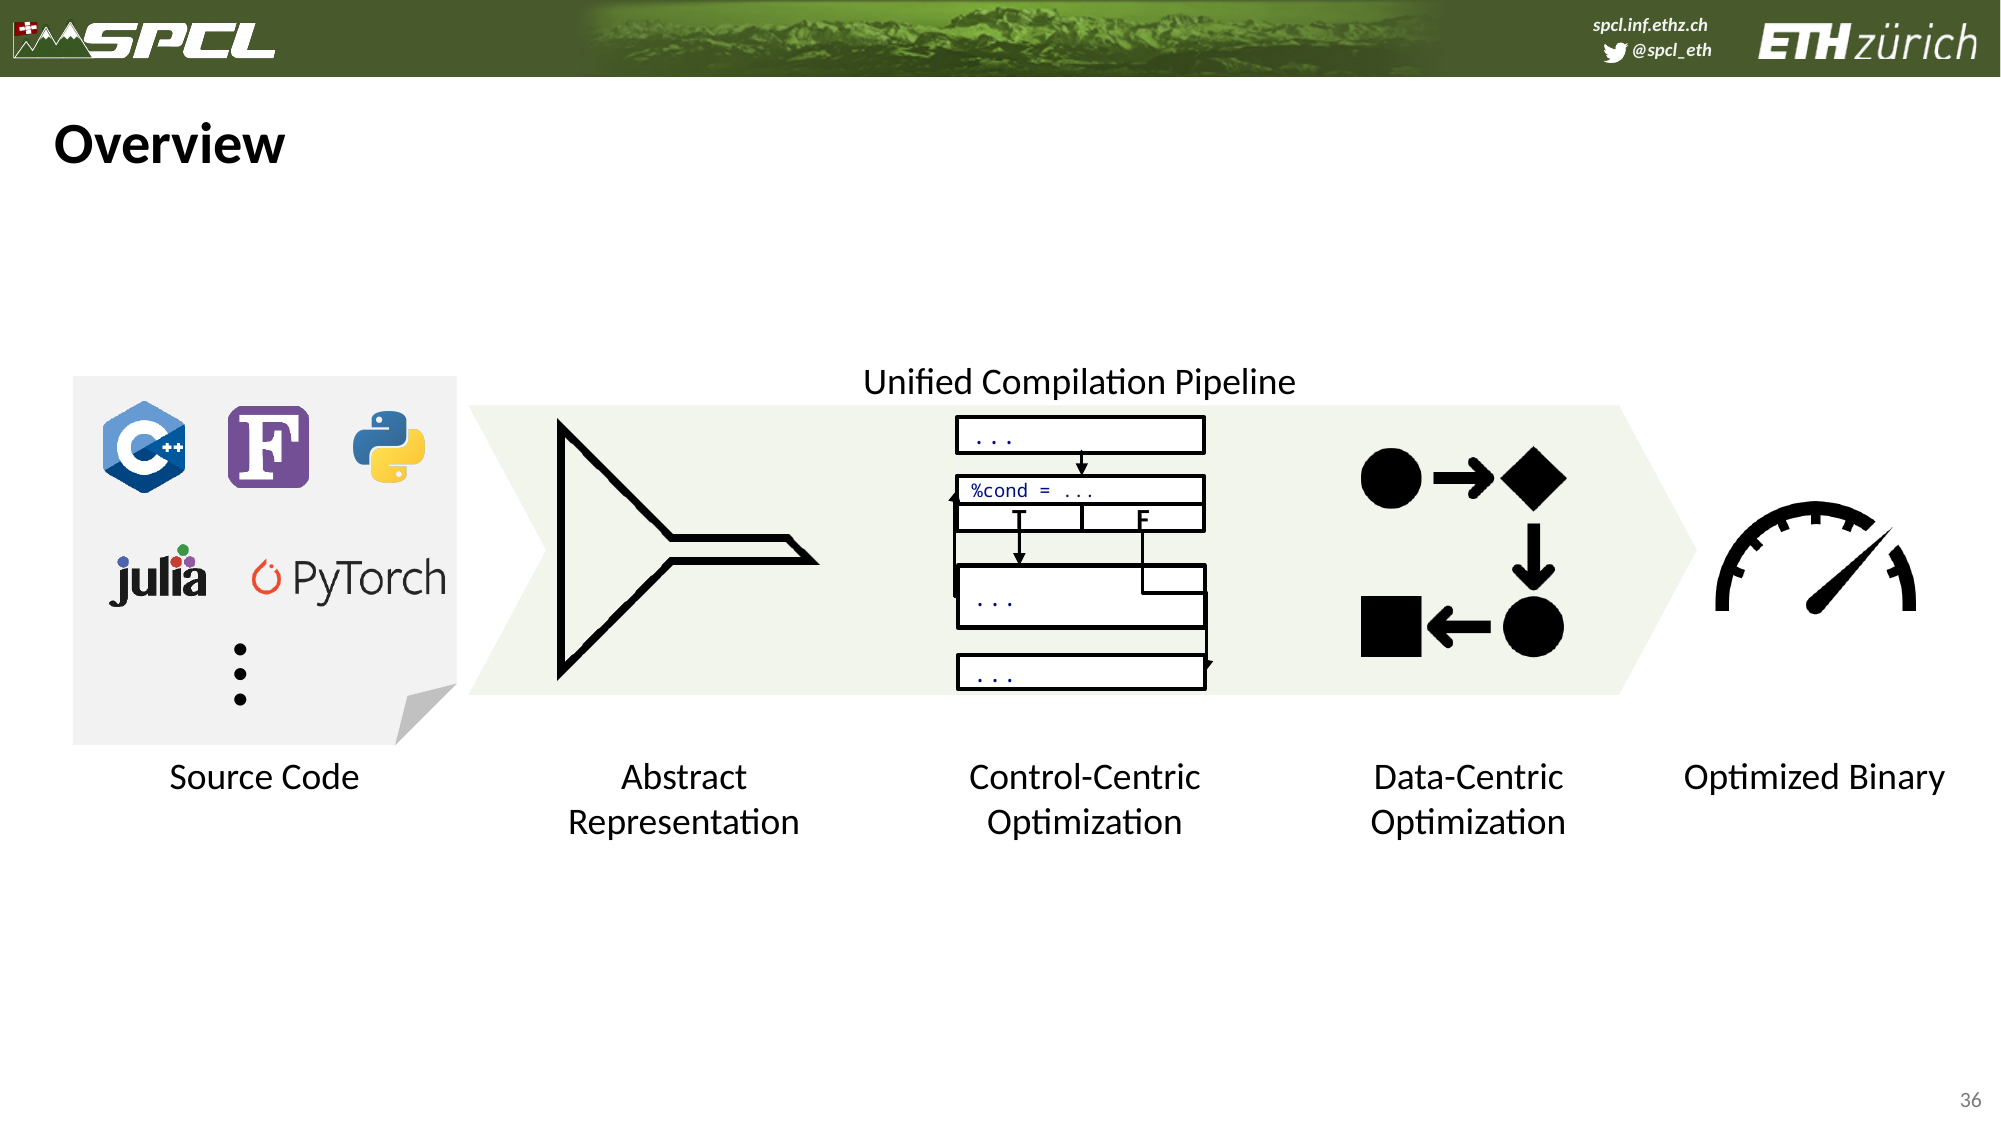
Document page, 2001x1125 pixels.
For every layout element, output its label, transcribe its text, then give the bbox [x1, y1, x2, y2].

text_box Control-Centric Optimization [954, 745, 1216, 850]
picture [1318, 405, 1609, 696]
text_box Abstract Representation [539, 745, 830, 850]
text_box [956, 417, 1205, 690]
picture [1706, 446, 1926, 666]
title Overview [31, 87, 1964, 175]
picture [103, 401, 185, 493]
picture [0, 0, 2001, 93]
text_box [70, 373, 459, 747]
text_box Source Code [72, 745, 457, 805]
text_box … [208, 626, 343, 725]
picture [226, 557, 470, 607]
text_box Data-Centric Optimization [1355, 745, 1582, 850]
picture [109, 543, 207, 607]
picture [352, 411, 425, 483]
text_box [468, 349, 1698, 696]
text_box Optimized Binary [1669, 745, 1961, 805]
picture [227, 406, 310, 488]
slide_number 36 [1941, 1060, 2000, 1125]
picture [503, 363, 874, 734]
